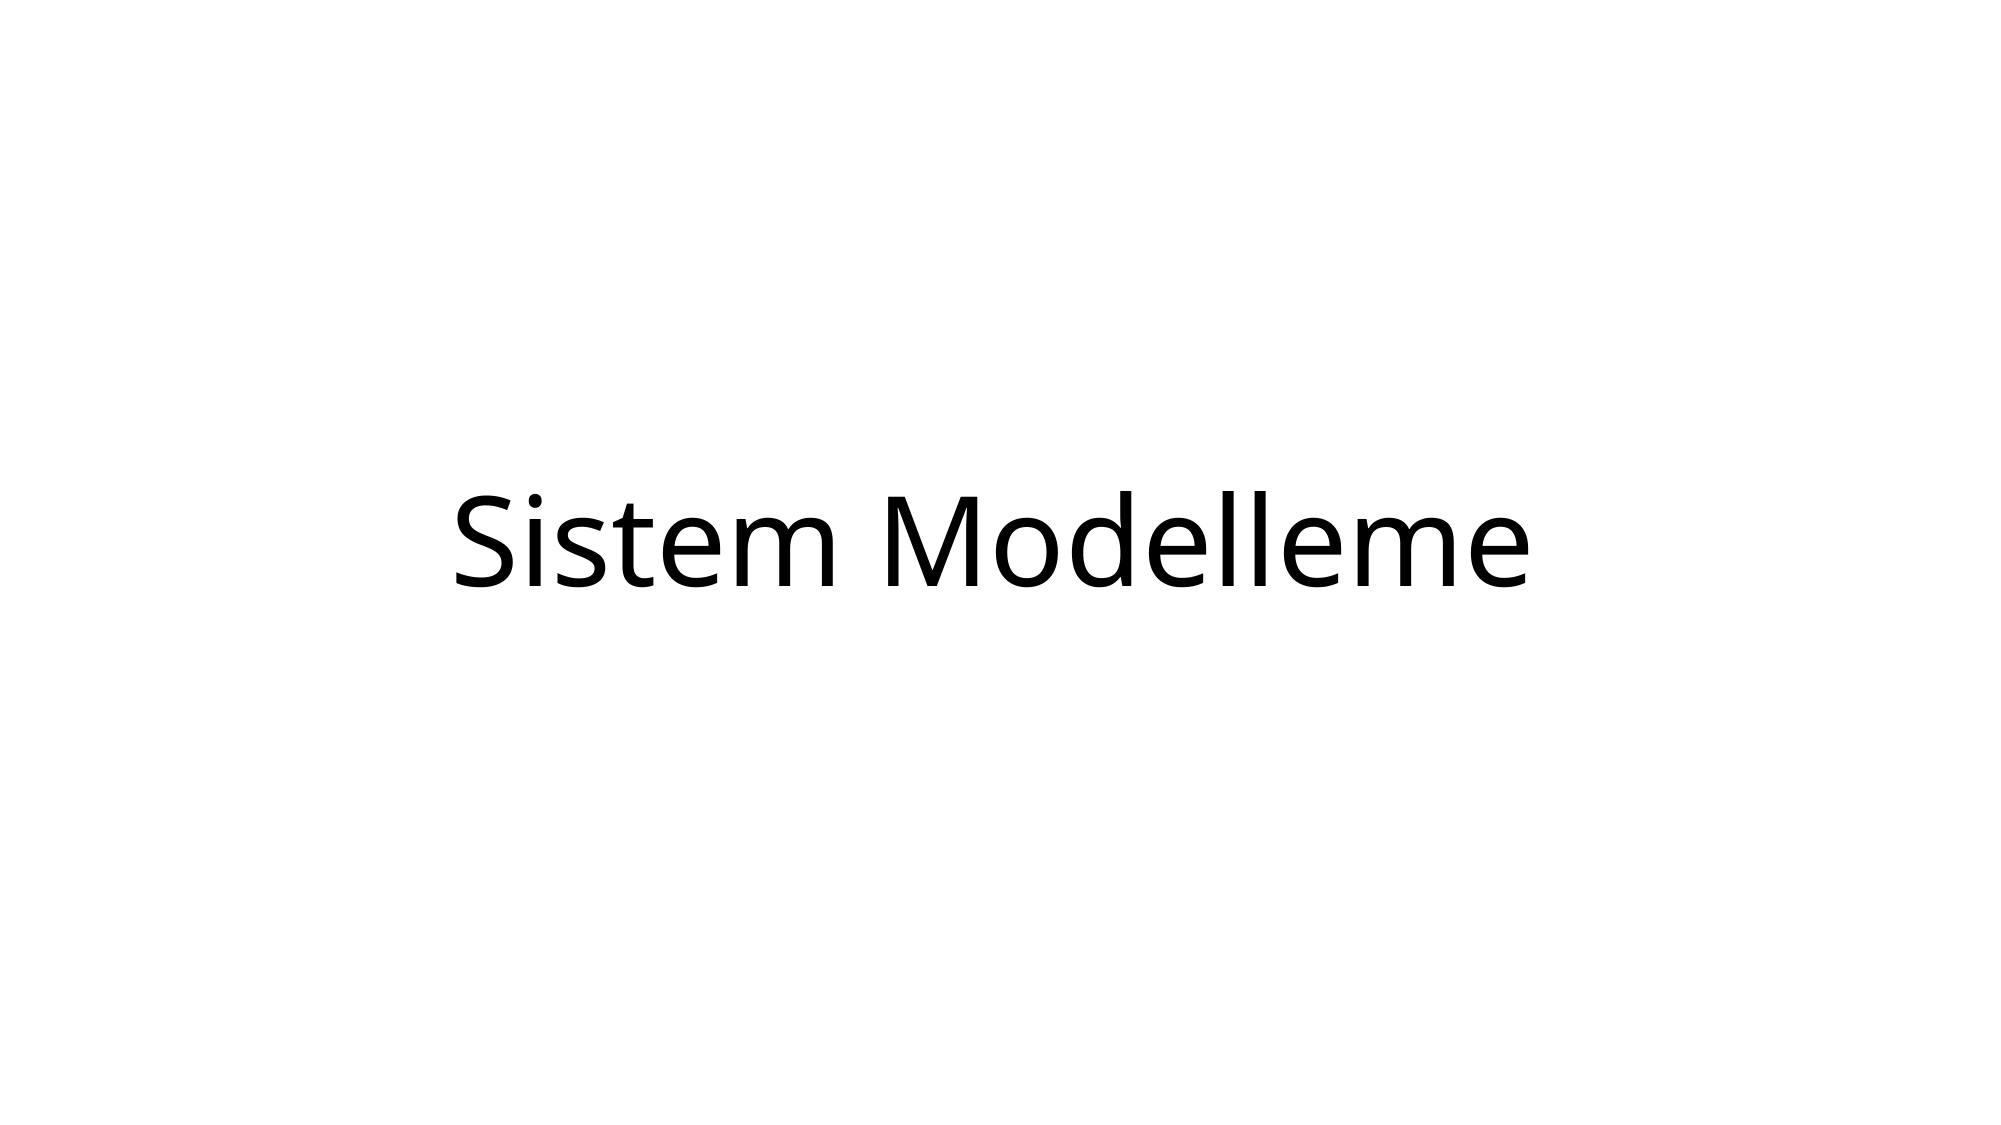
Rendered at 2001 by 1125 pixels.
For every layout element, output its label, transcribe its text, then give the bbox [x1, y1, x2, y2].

title Sistem Modelleme [243, 229, 1744, 622]
